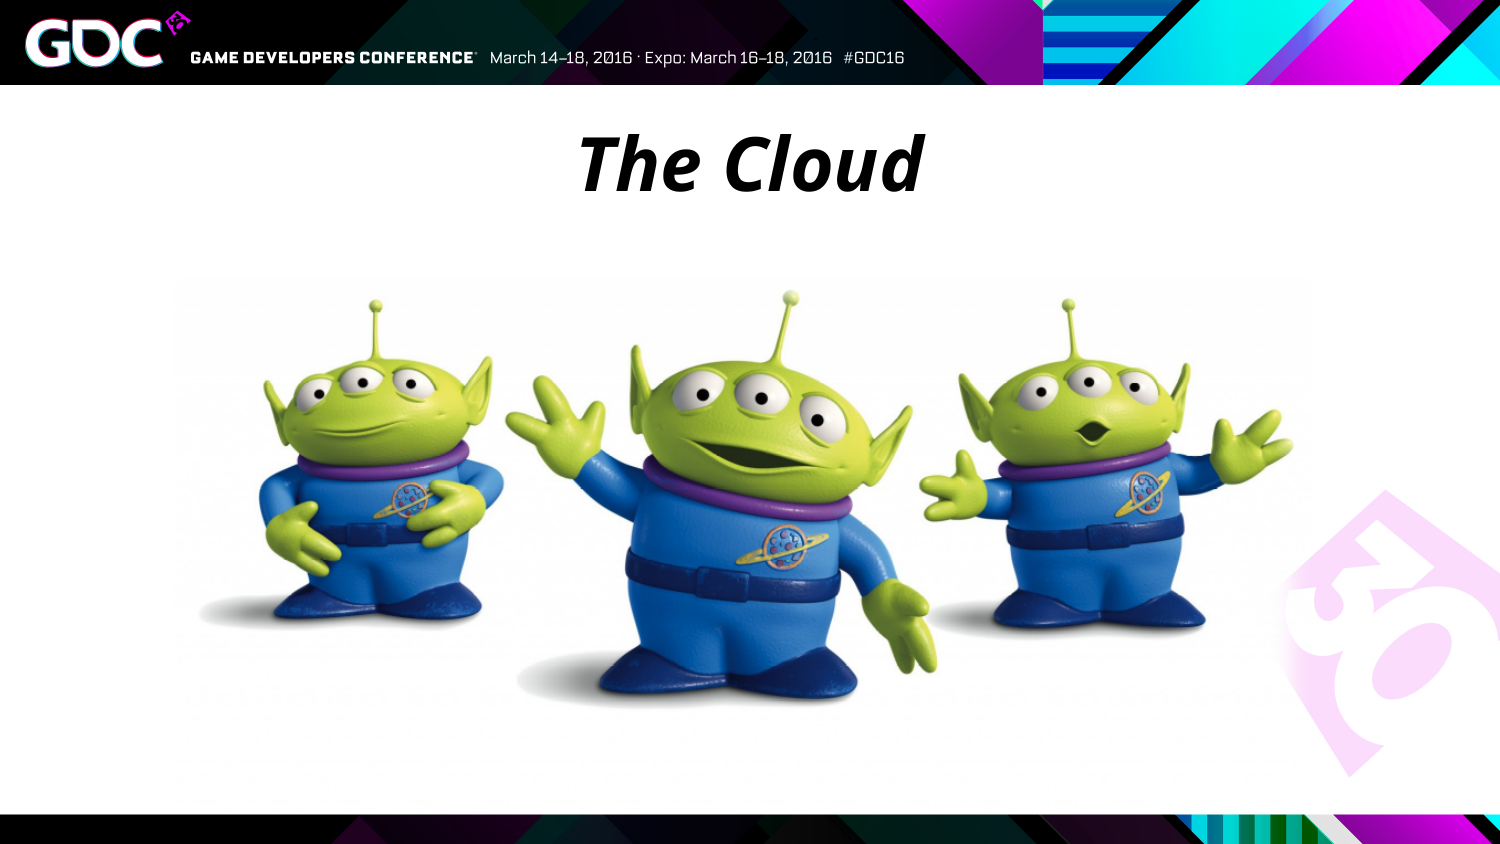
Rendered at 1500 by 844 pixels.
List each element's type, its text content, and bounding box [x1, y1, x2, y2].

title The Cloud [87, 109, 1413, 238]
picture [0, 0, 1500, 844]
